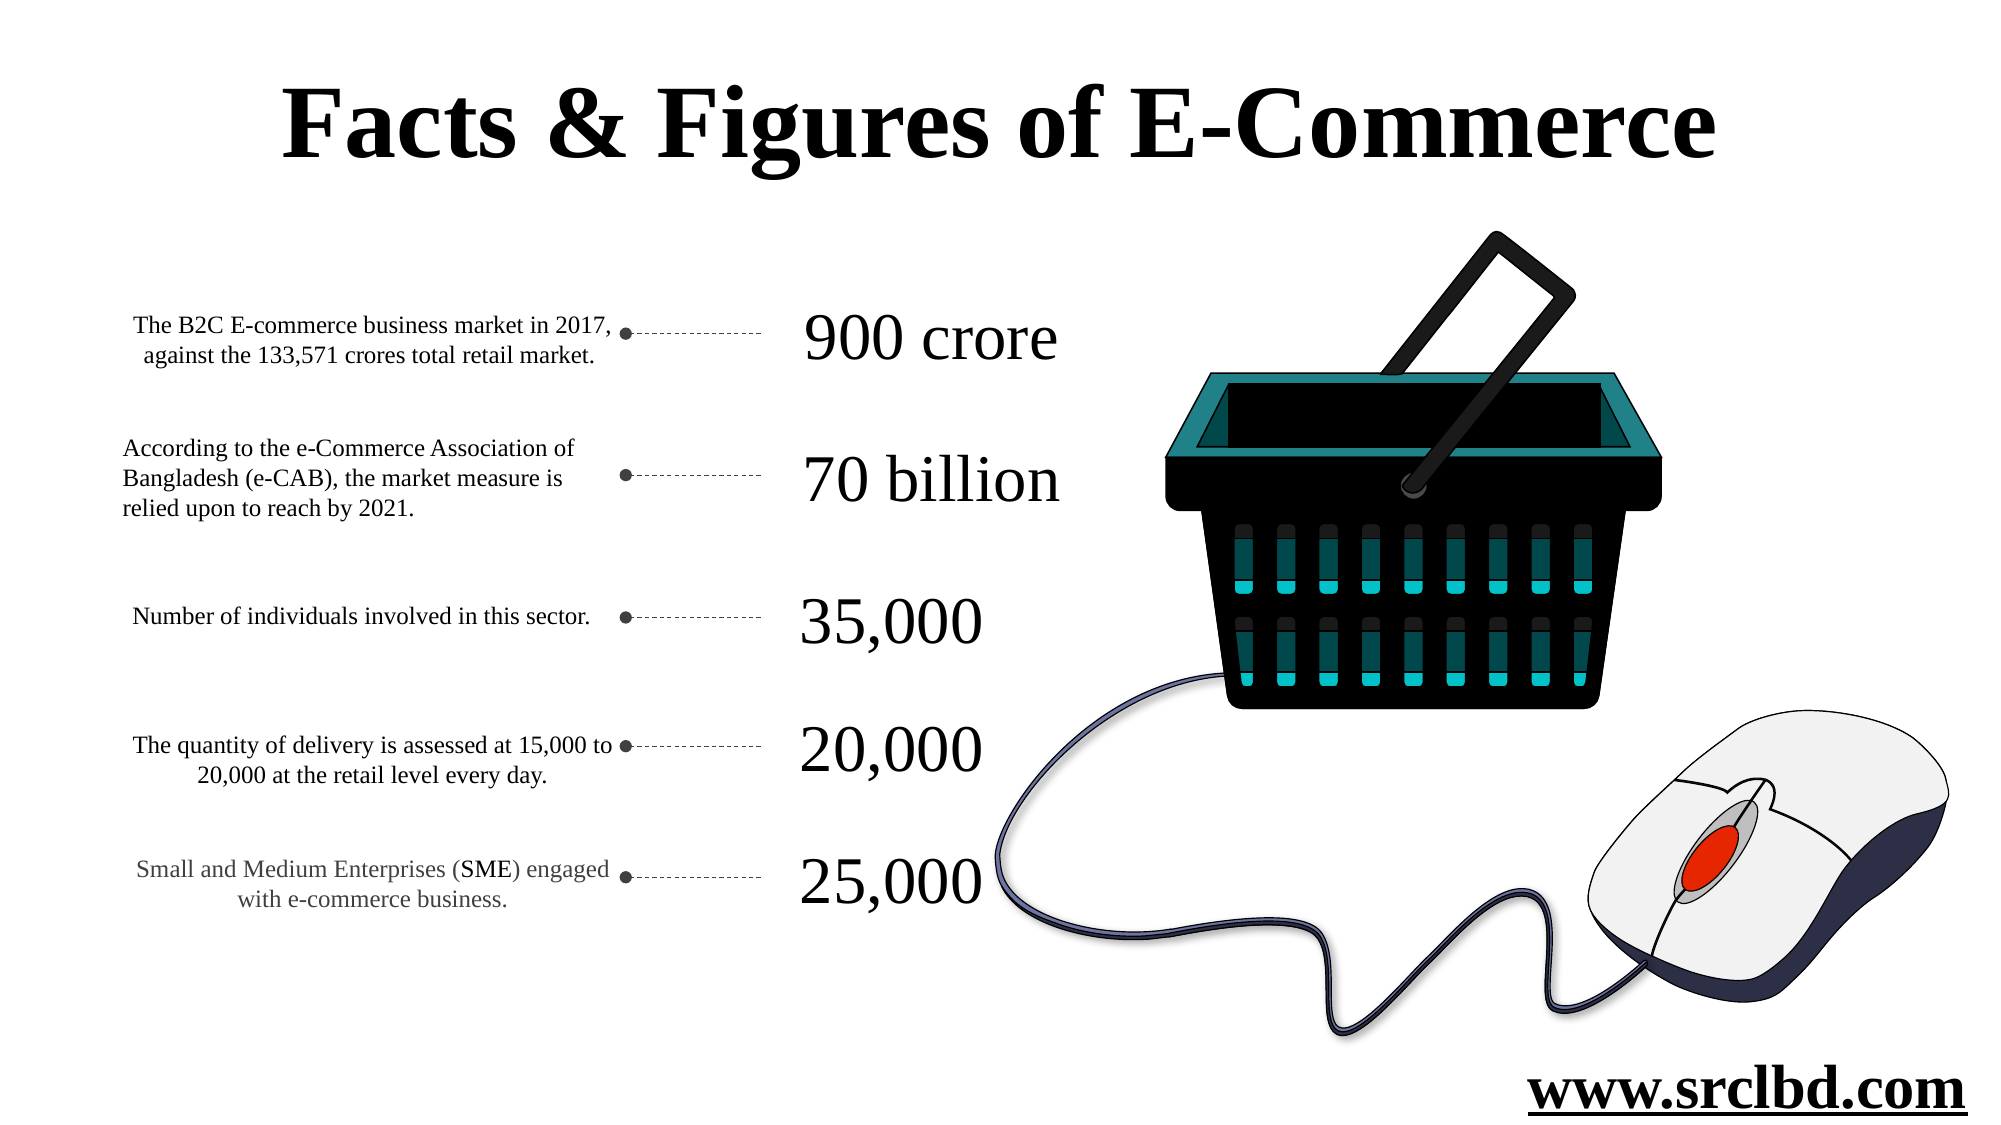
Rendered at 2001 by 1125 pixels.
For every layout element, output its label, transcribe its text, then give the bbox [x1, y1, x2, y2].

text_box 70 billion [784, 427, 999, 522]
text_box The quantity of delivery is assessed at 15,000 to 20,000 at the retail level every day. [117, 721, 629, 796]
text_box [999, 231, 1949, 1031]
text_box Number of individuals involved in this sector. [117, 592, 629, 638]
text_box 20,000 [784, 697, 999, 793]
text_box Small and Medium Enterprises (SME) engaged with e-commerce business. [117, 844, 629, 920]
text_box 900 crore [784, 285, 999, 381]
text_box www.srclbd.com [1512, 1038, 1983, 1125]
list Facts & Figures of E-Commerce [265, 64, 1735, 184]
text_box According to the e-Commerce Association of Bangladesh (e-CAB), the market measure is relied upon to reach by 2021. [107, 423, 619, 529]
text_box 35,000 [784, 568, 999, 664]
text_box 25,000 [784, 829, 999, 924]
text_box The B2C E-commerce business market in 2017, against the 133,571 crores total retail market. [117, 301, 629, 376]
